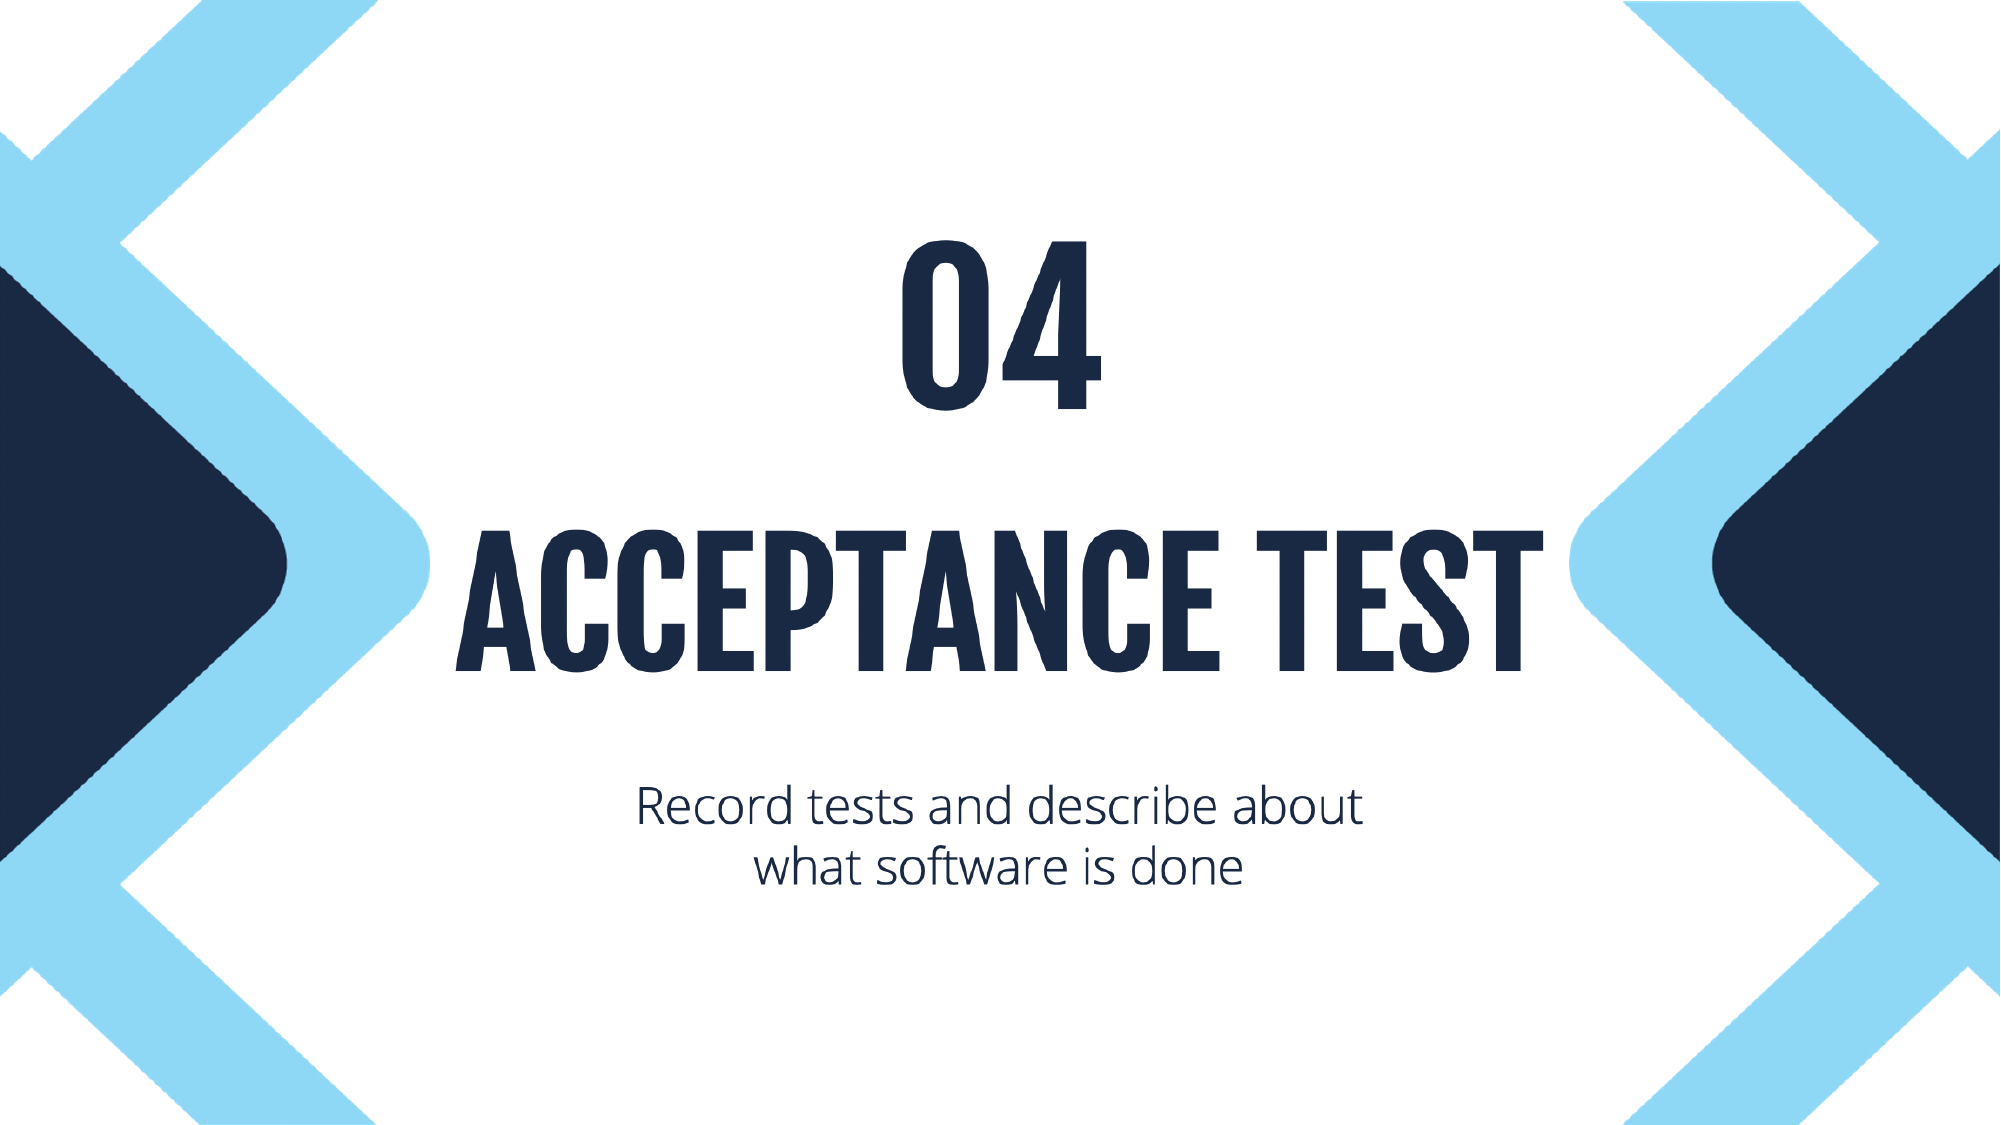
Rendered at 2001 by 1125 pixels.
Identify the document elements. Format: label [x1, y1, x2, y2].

list [0, 0, 2000, 1125]
